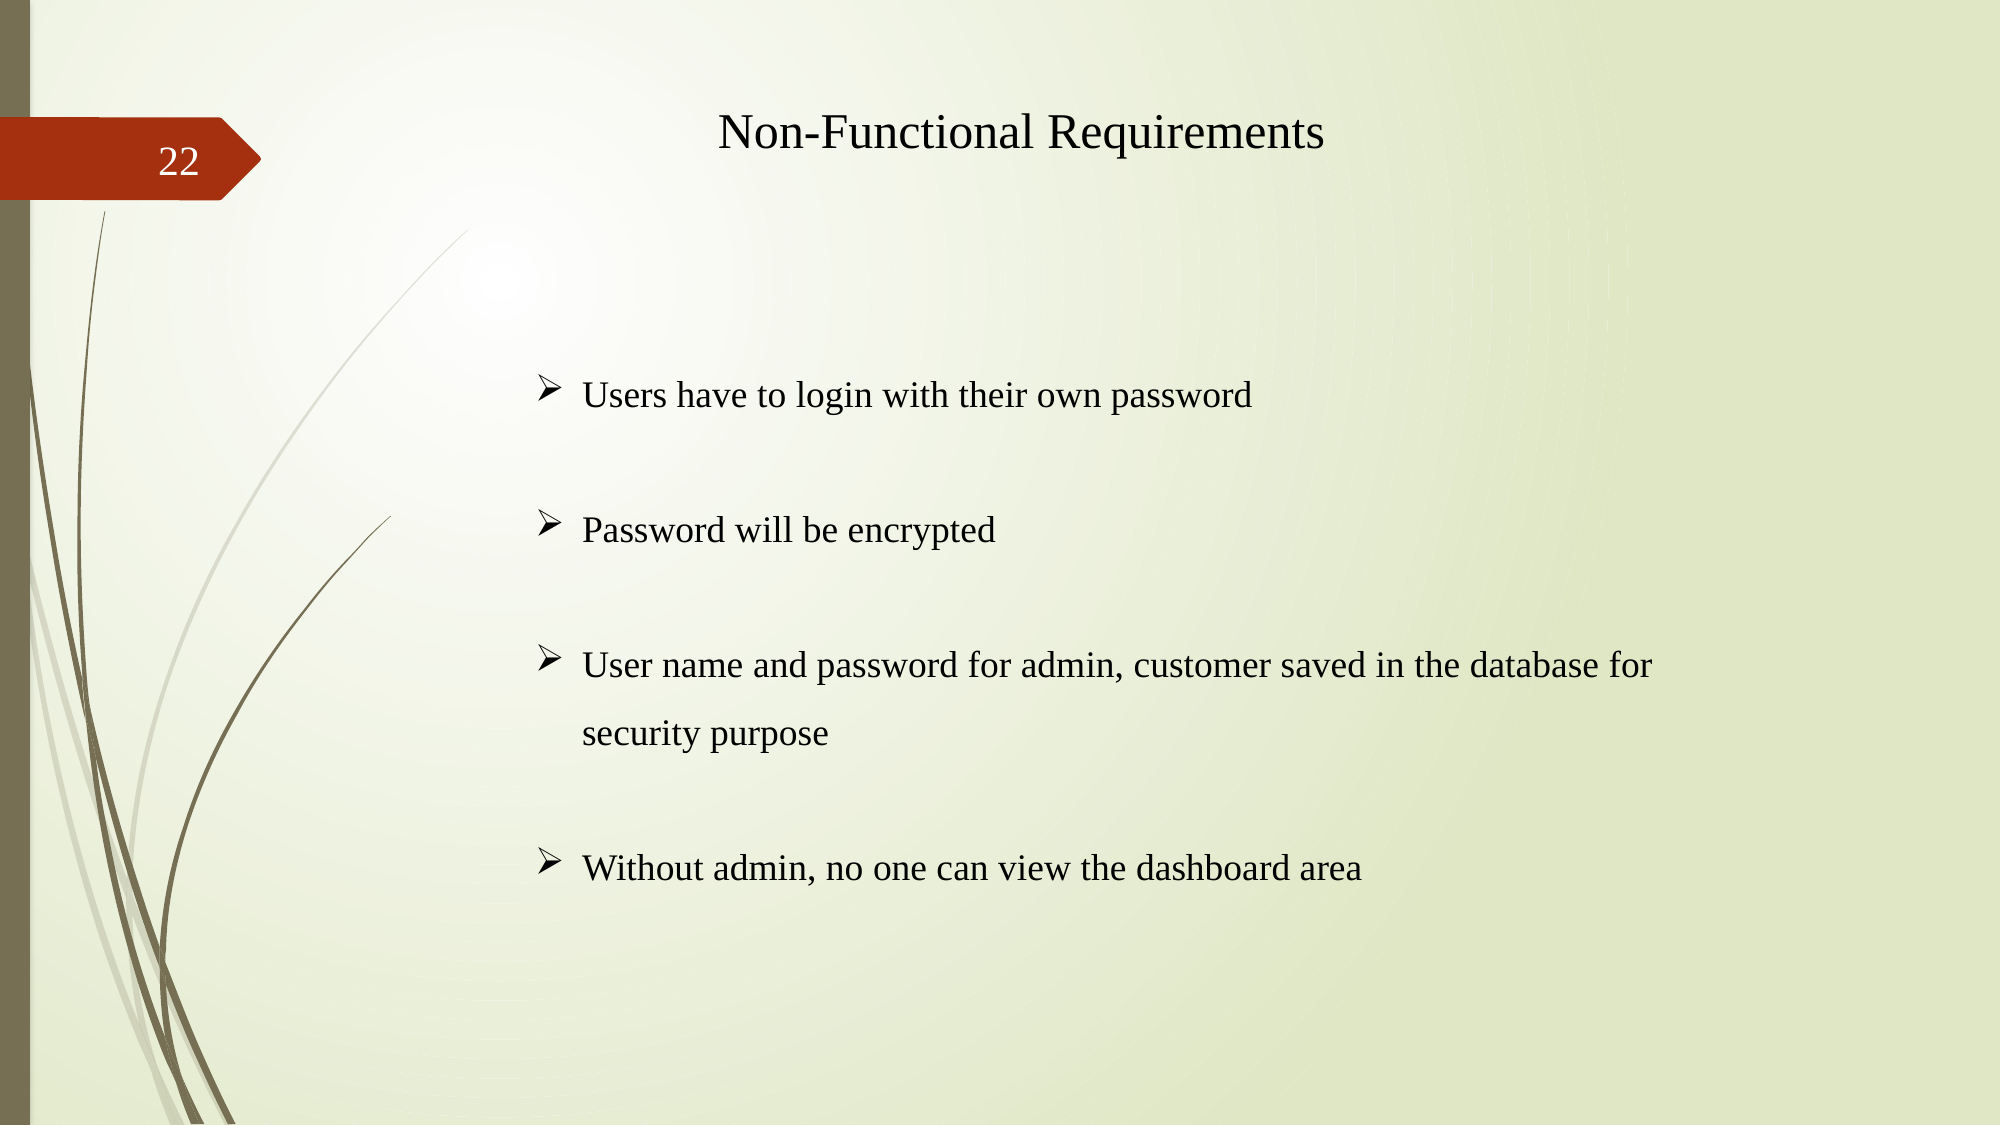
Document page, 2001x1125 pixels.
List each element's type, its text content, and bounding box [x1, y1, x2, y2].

slide_number 22 [87, 129, 216, 190]
text_box Users have to login with their own password Password will be encrypted User name and password for admin, customer saved in the database for security purpose Without admin, no one can view the dashboard area [520, 340, 1727, 896]
text_box Non-Functional Requirements [622, 91, 1421, 167]
